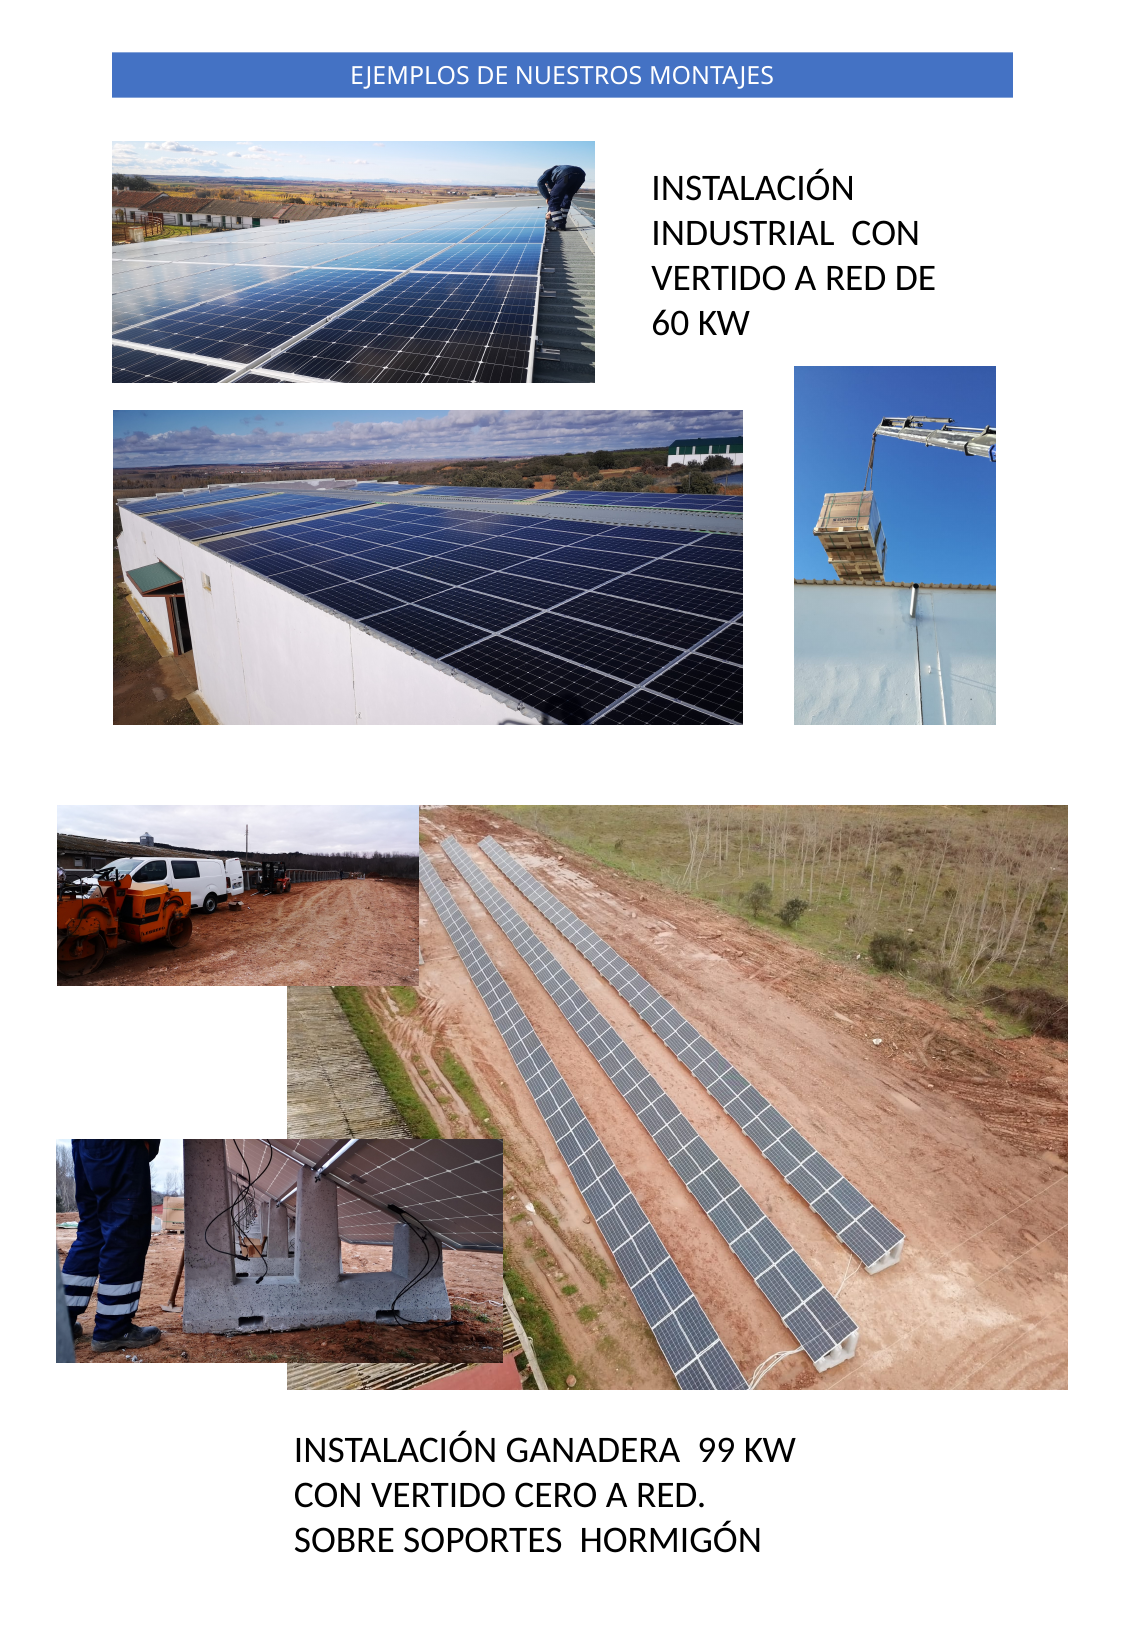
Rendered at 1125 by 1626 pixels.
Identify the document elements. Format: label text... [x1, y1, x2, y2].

text_box EJEMPLOS DE NUESTROS MONTAJES [112, 52, 1013, 98]
picture [56, 805, 1068, 1391]
text_box INSTALACIÓN INDUSTRIAL CON VERTIDO A RED DE 60 KW [636, 155, 996, 351]
picture [113, 410, 743, 725]
text_box INSTALACIÓN GANADERA 99 KW CON VERTIDO CERO A RED. SOBRE SOPORTES HORMIGÓN [279, 1417, 817, 1568]
picture [794, 366, 996, 725]
picture [112, 141, 595, 383]
